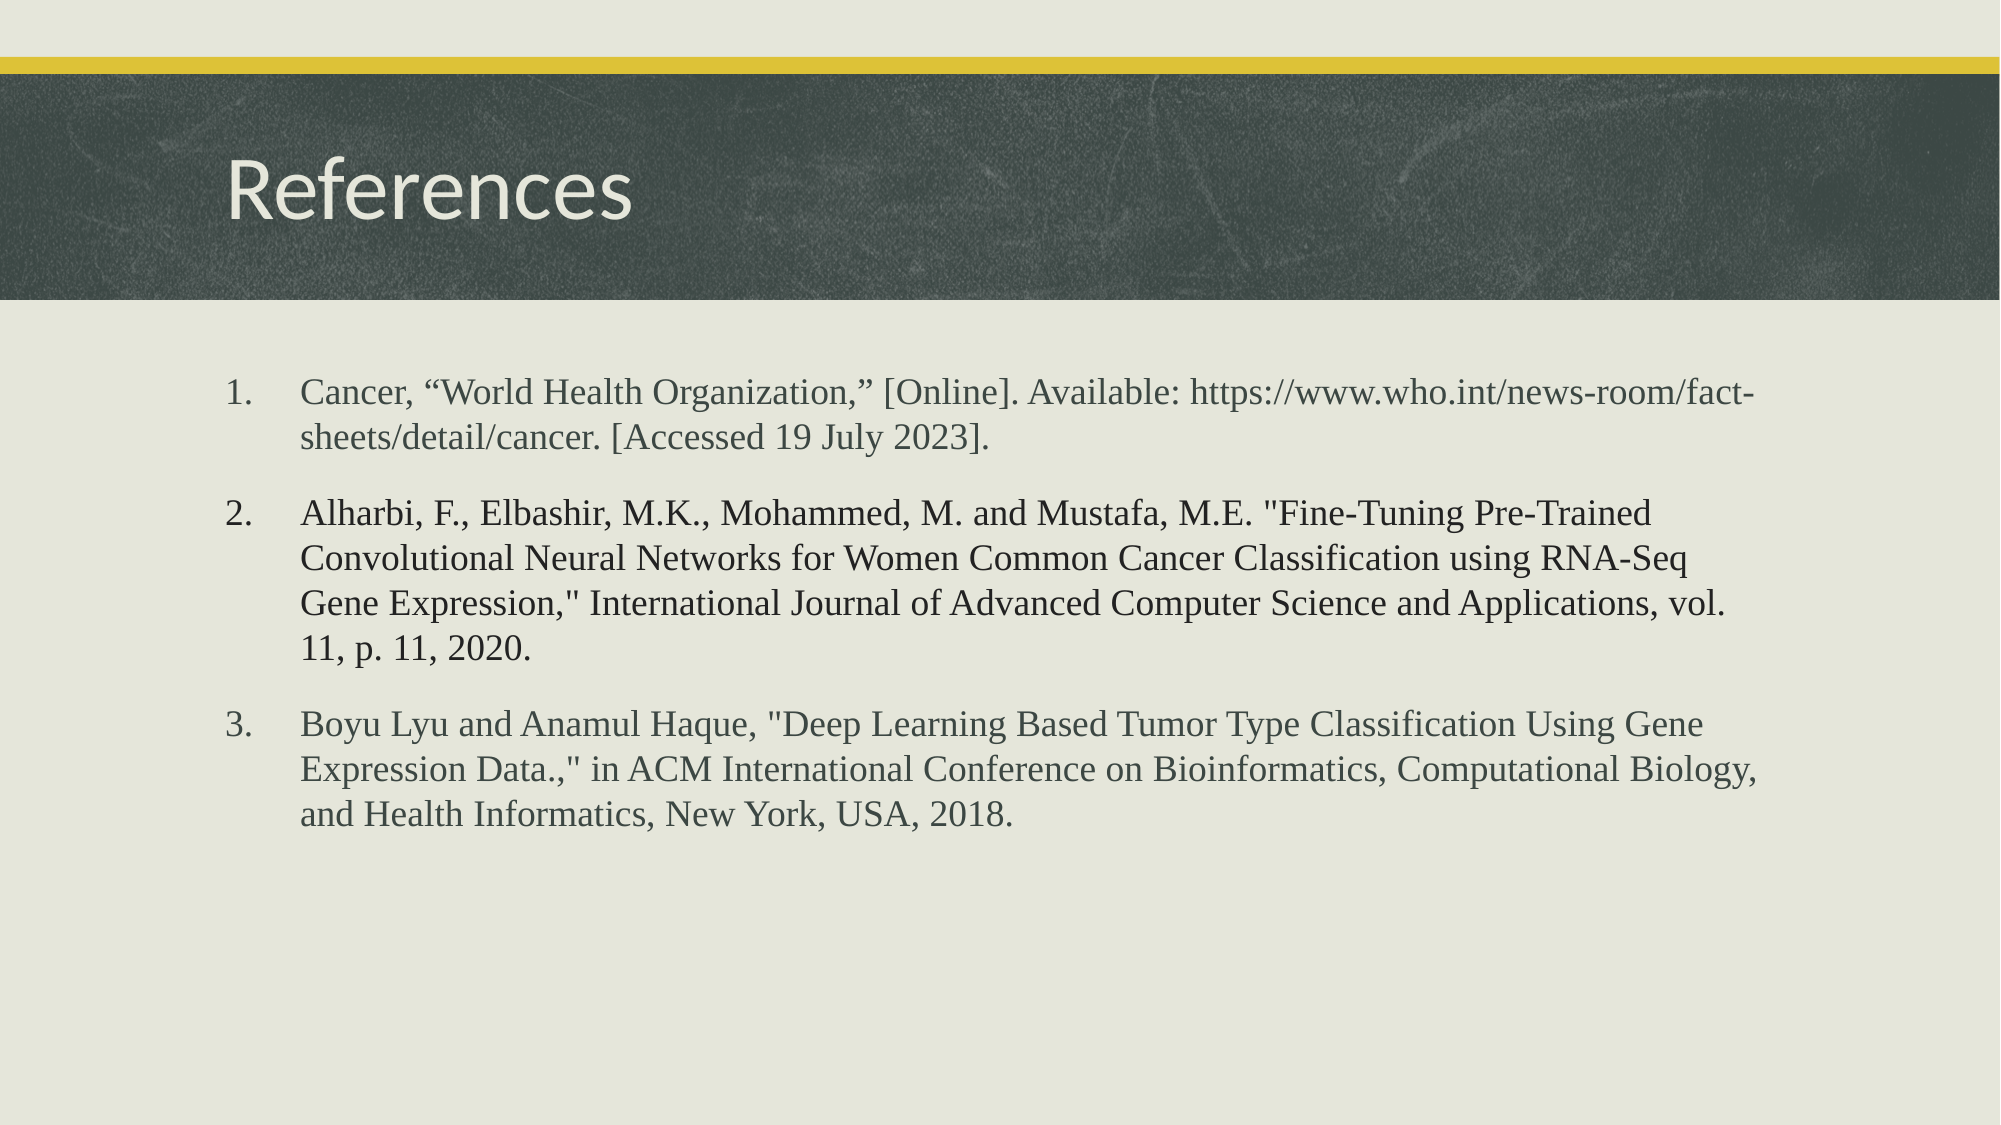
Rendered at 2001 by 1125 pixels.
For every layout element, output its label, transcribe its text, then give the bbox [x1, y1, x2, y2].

title References [210, 76, 1790, 300]
picture [0, 74, 2000, 300]
list Cancer, “World Health Organization,” [Online]. Available: https://www.who.int/news-room/fact-sheets/detail/cancer. [Accessed 19 July 2023]. Alharbi, F., Elbashir, M.K., Mohammed, M. and Mustafa, M.E. "Fine-Tuning Pre-Trained Convolutional Neural Networks for Women Common Cancer Classification using RNA-Seq Gene Expression," International Journal of Advanced Computer Science and Applications, vol. 11, p. 11, 2020. Boyu Lyu and Anamul Haque, "Deep Learning Based Tumor Type Classification Using Gene Expression Data.," in ACM International Conference on Bioinformatics, Computational Biology, and Health Informatics, New York, USA, 2018. [210, 359, 1790, 1014]
